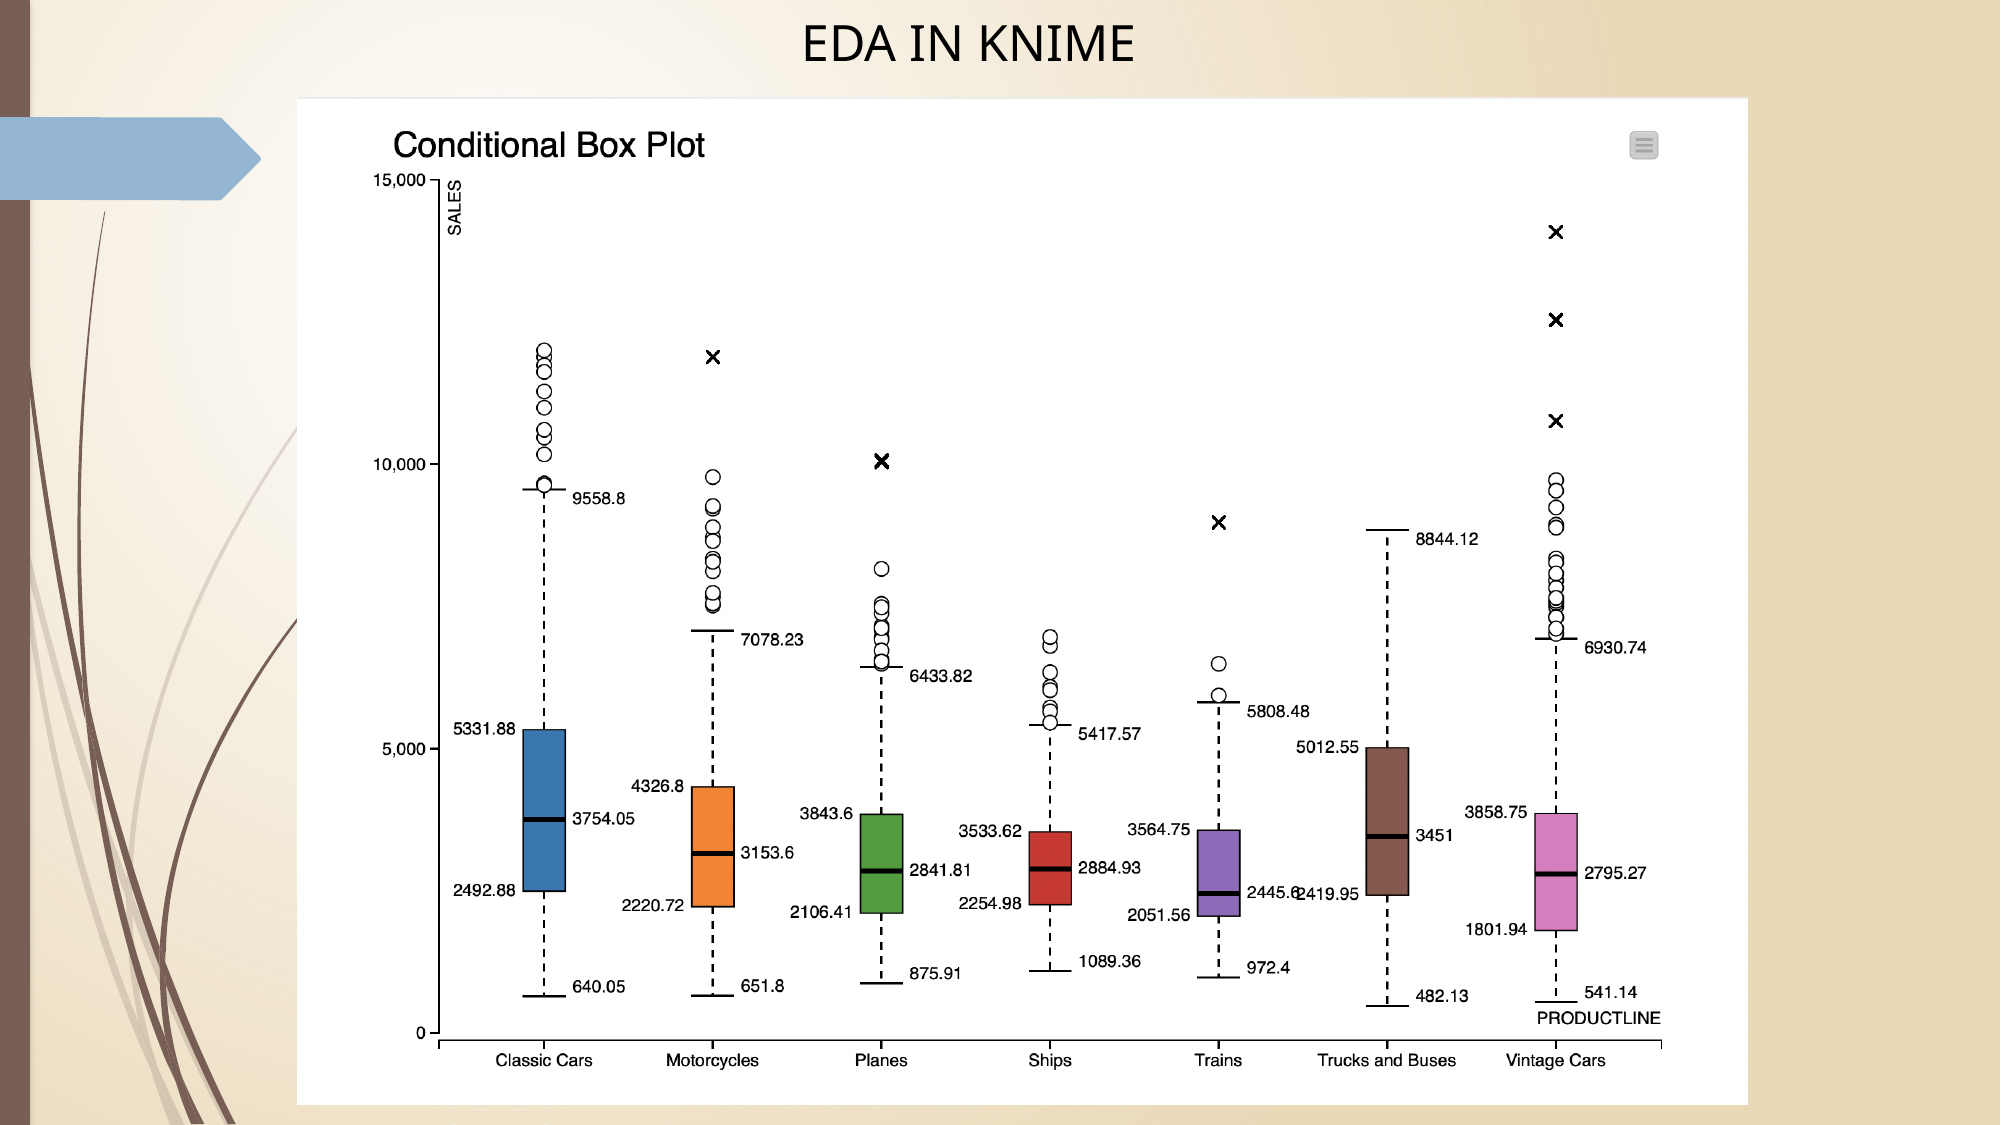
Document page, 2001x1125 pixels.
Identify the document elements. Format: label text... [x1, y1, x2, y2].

text_box EDA IN KNIME [786, 4, 1260, 79]
picture [297, 96, 1749, 1105]
